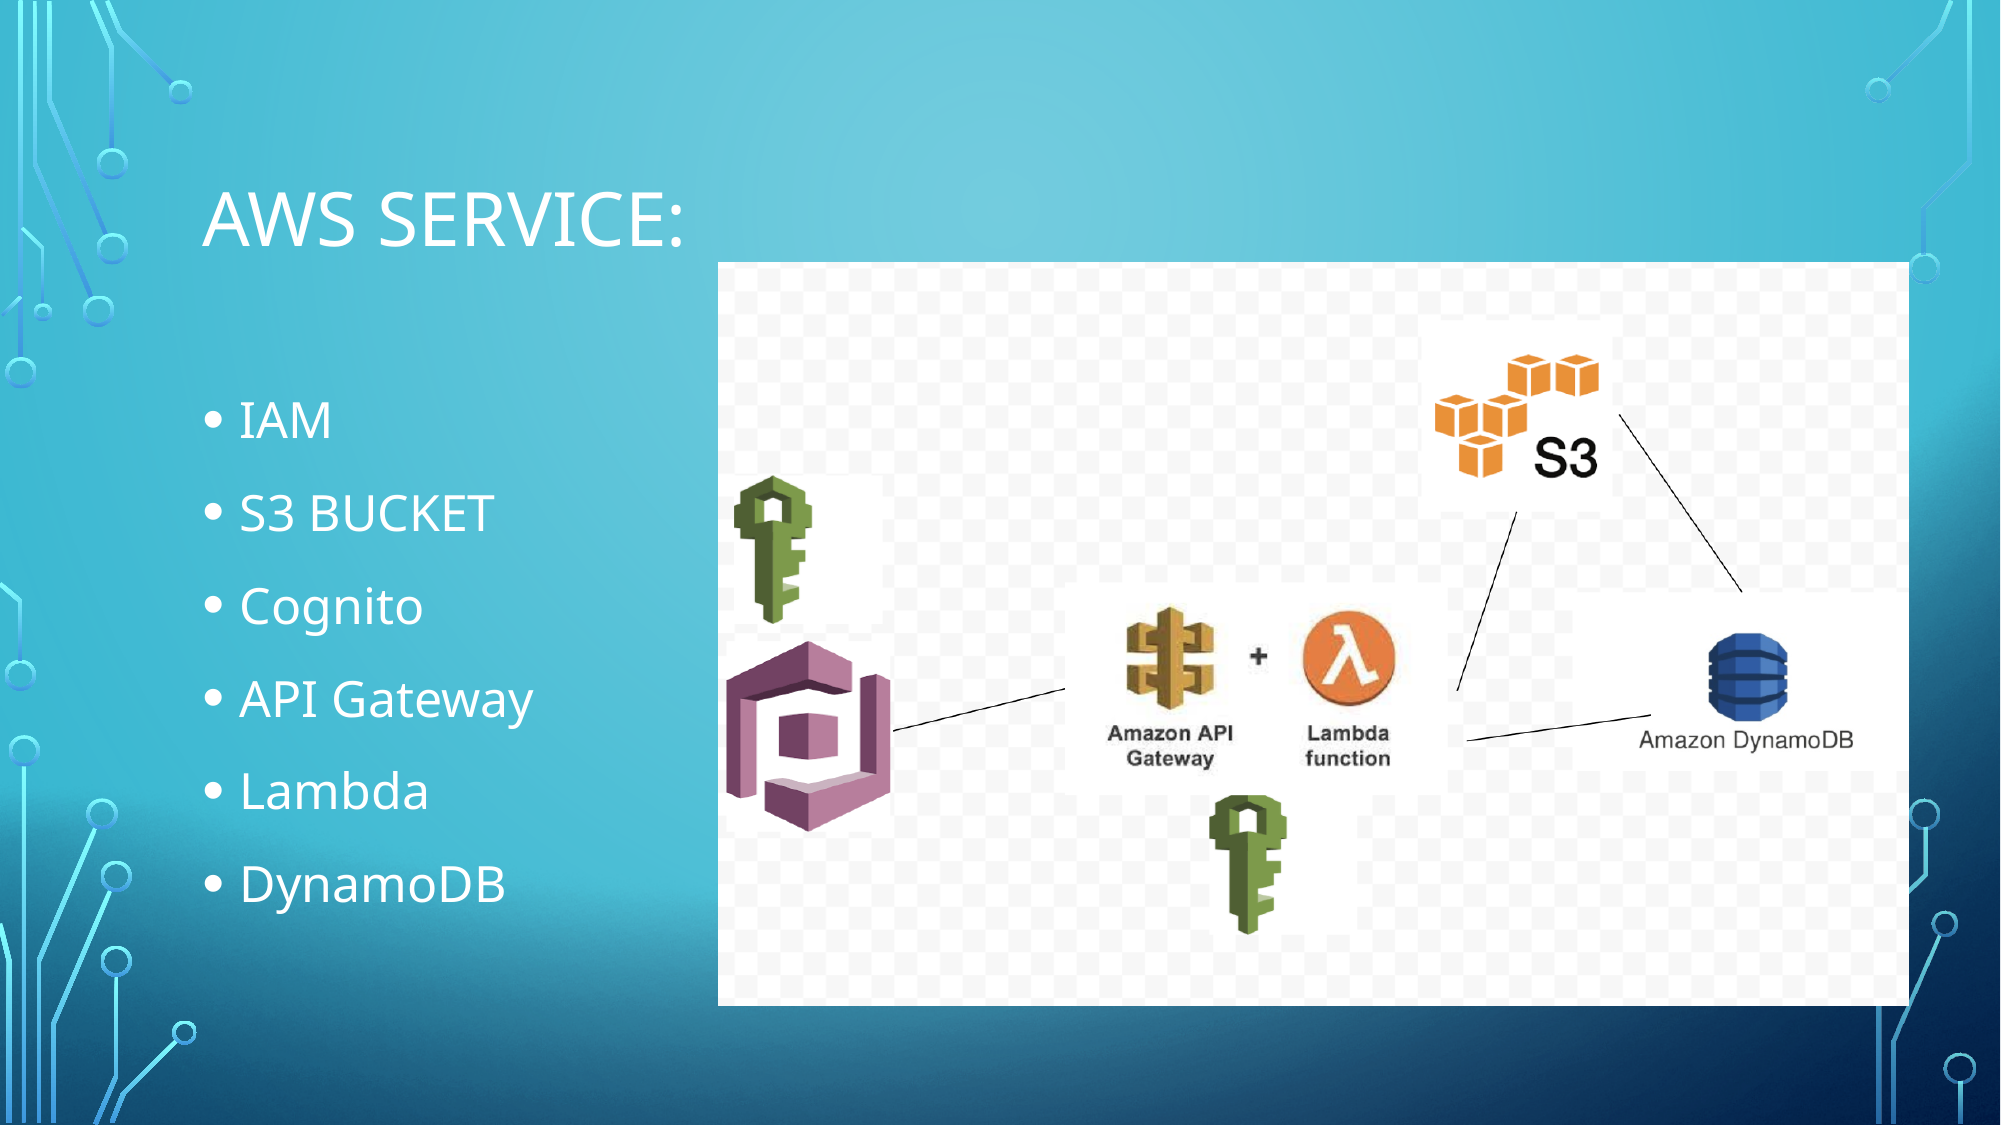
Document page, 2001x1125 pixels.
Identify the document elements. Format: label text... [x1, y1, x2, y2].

title Aws Service: [187, 101, 1813, 344]
picture [718, 262, 1909, 1006]
list IAM S3 BUCKET Cognito API Gateway Lambda DynamoDB [187, 369, 718, 950]
